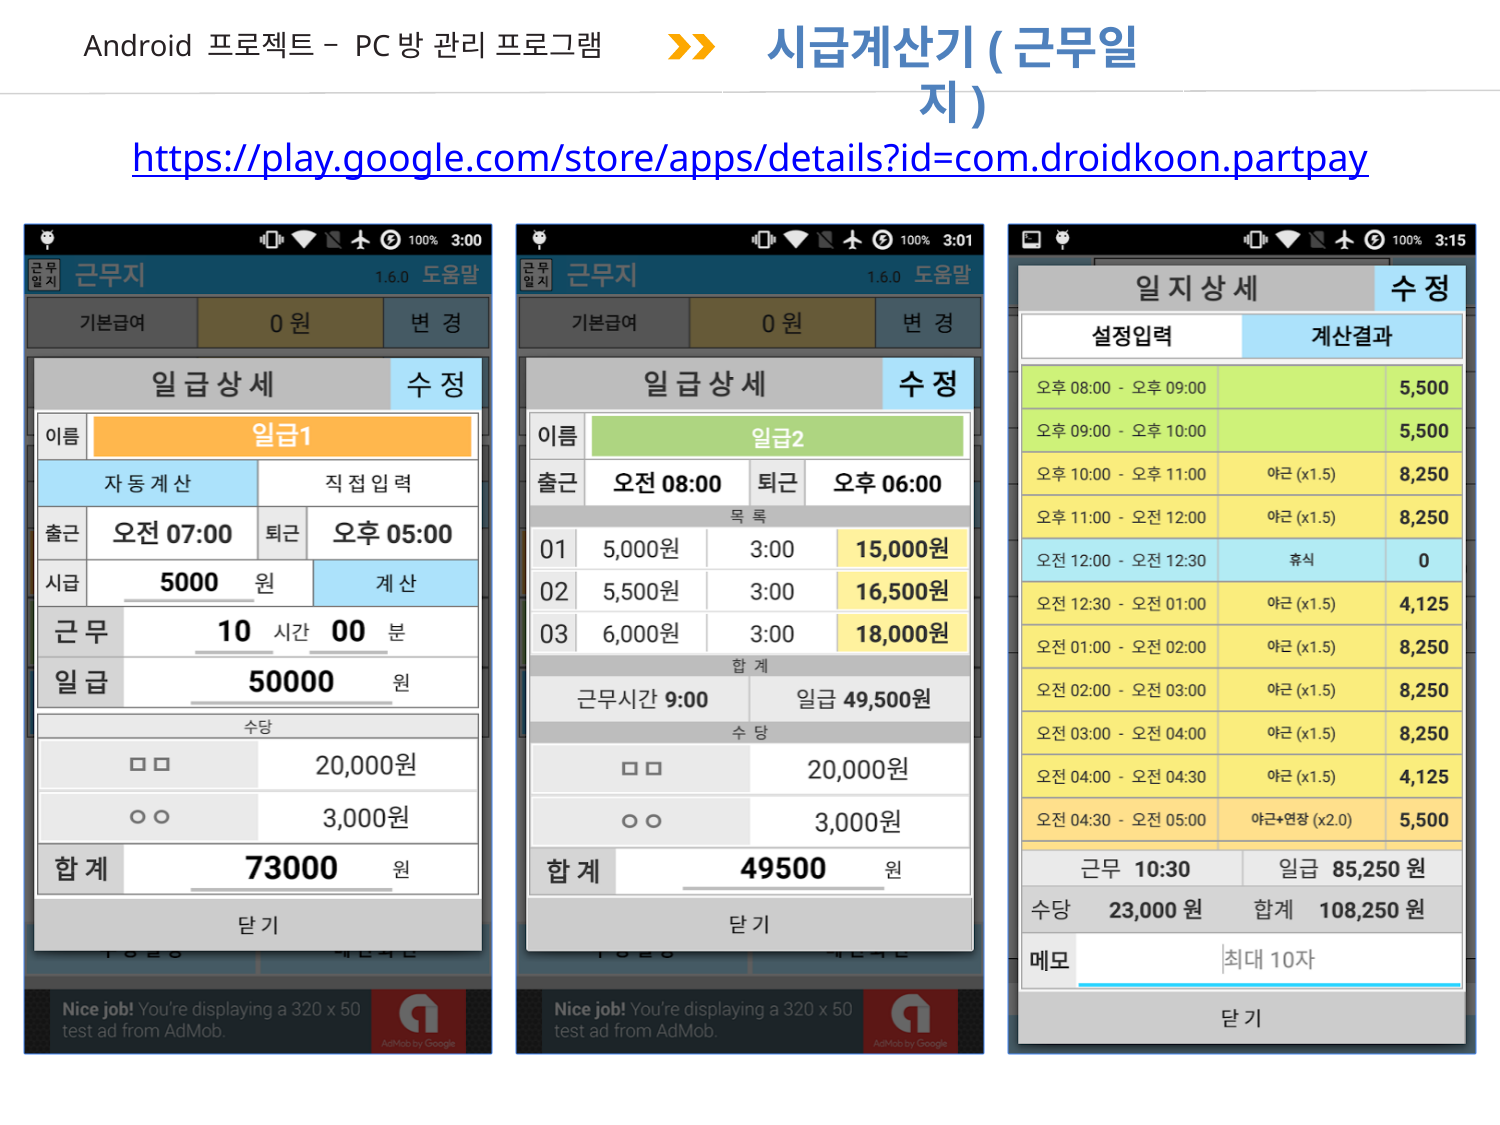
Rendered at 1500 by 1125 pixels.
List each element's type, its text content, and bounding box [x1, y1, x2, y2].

picture [1007, 222, 1477, 1055]
text_box [690, 31, 717, 62]
text_box https://play.google.com/store/apps/details?id=com.droidkoon.partpay [117, 126, 1407, 193]
picture [23, 222, 493, 1055]
picture [515, 222, 985, 1055]
text_box [665, 31, 693, 62]
text_box Android 프로젝트 – PC방 관리 프로그램 [30, 19, 657, 70]
text_box 시급계산기(근무일지) [722, 105, 1184, 126]
text_box 시급계산기(근무일지) [722, 11, 1184, 88]
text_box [0, 89, 1500, 94]
